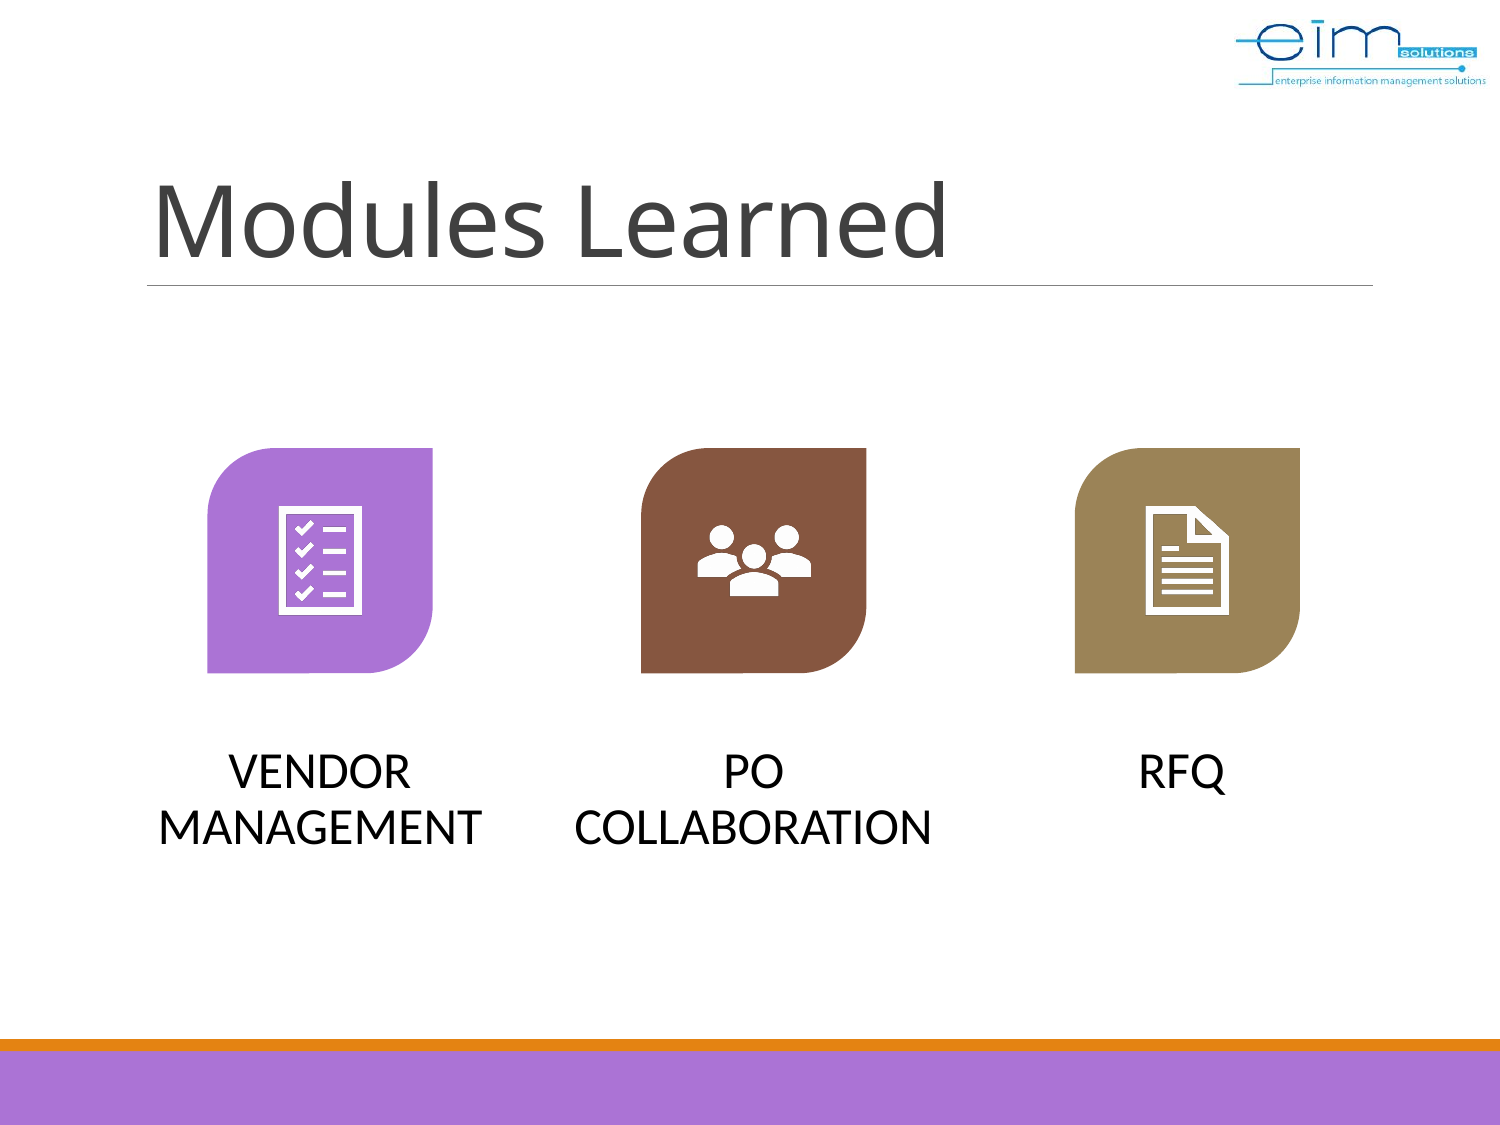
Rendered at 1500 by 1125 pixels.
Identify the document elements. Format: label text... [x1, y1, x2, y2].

text_box [0, 1052, 1500, 1125]
text_box [0, 1039, 1500, 1052]
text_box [134, 343, 1373, 966]
text_box Modules Learned [135, 46, 1373, 285]
picture [1234, 19, 1490, 95]
